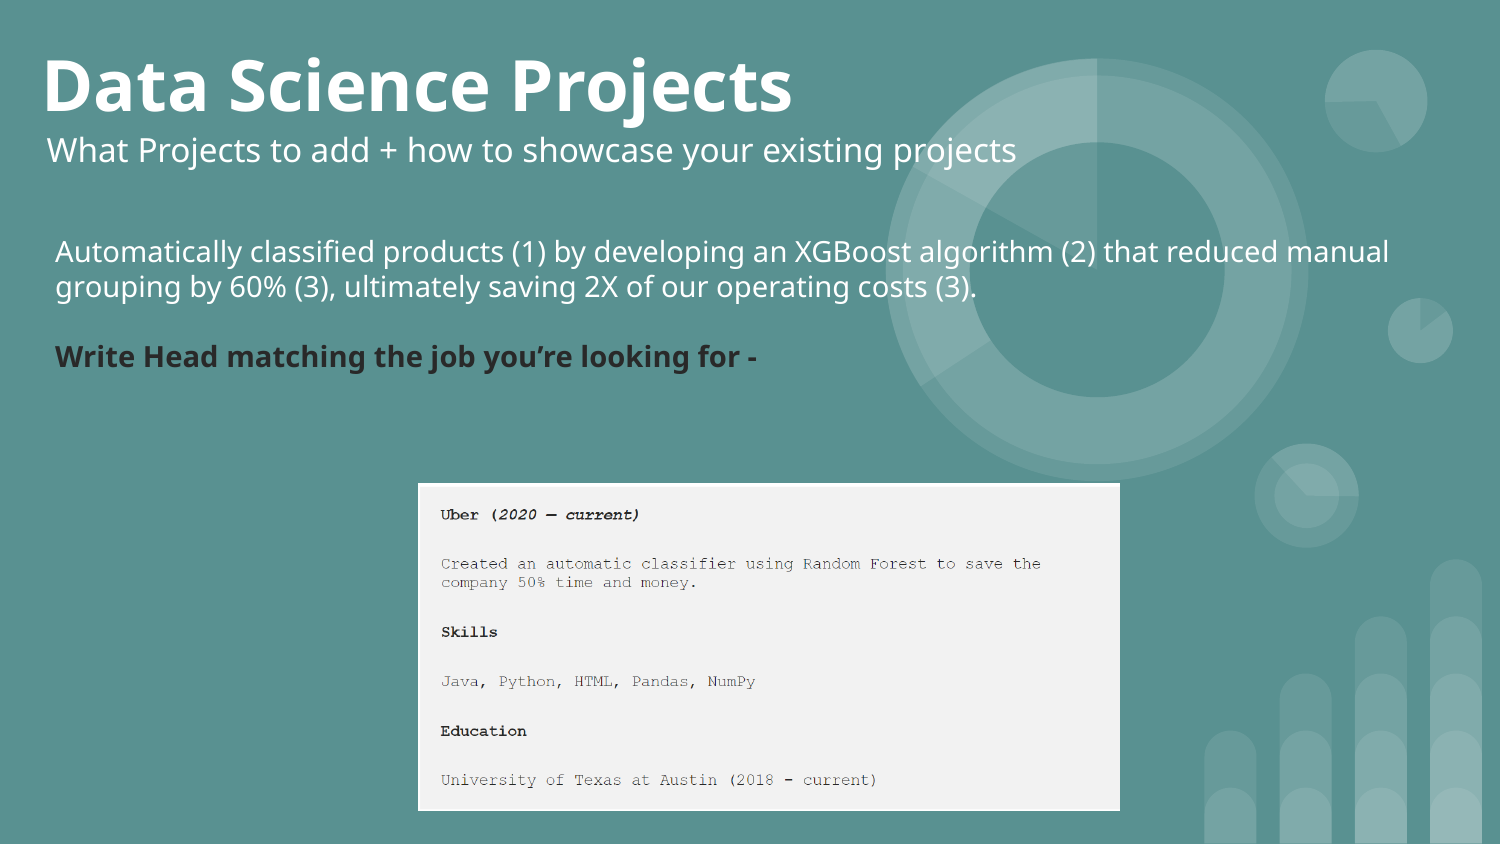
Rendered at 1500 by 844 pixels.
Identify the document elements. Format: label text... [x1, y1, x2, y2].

title Data Science Projects [26, 17, 1491, 149]
picture [418, 482, 1120, 811]
text_box Automatically classified products (1) by developing an XGBoost algorithm (2) that reduced manual grouping by 60% (3), ultimately saving 2X of our operating costs (3). Write Head matching the job you’re looking for - [40, 218, 1477, 458]
subtitle What Projects to add + how to showcase your existing projects [31, 114, 1469, 185]
